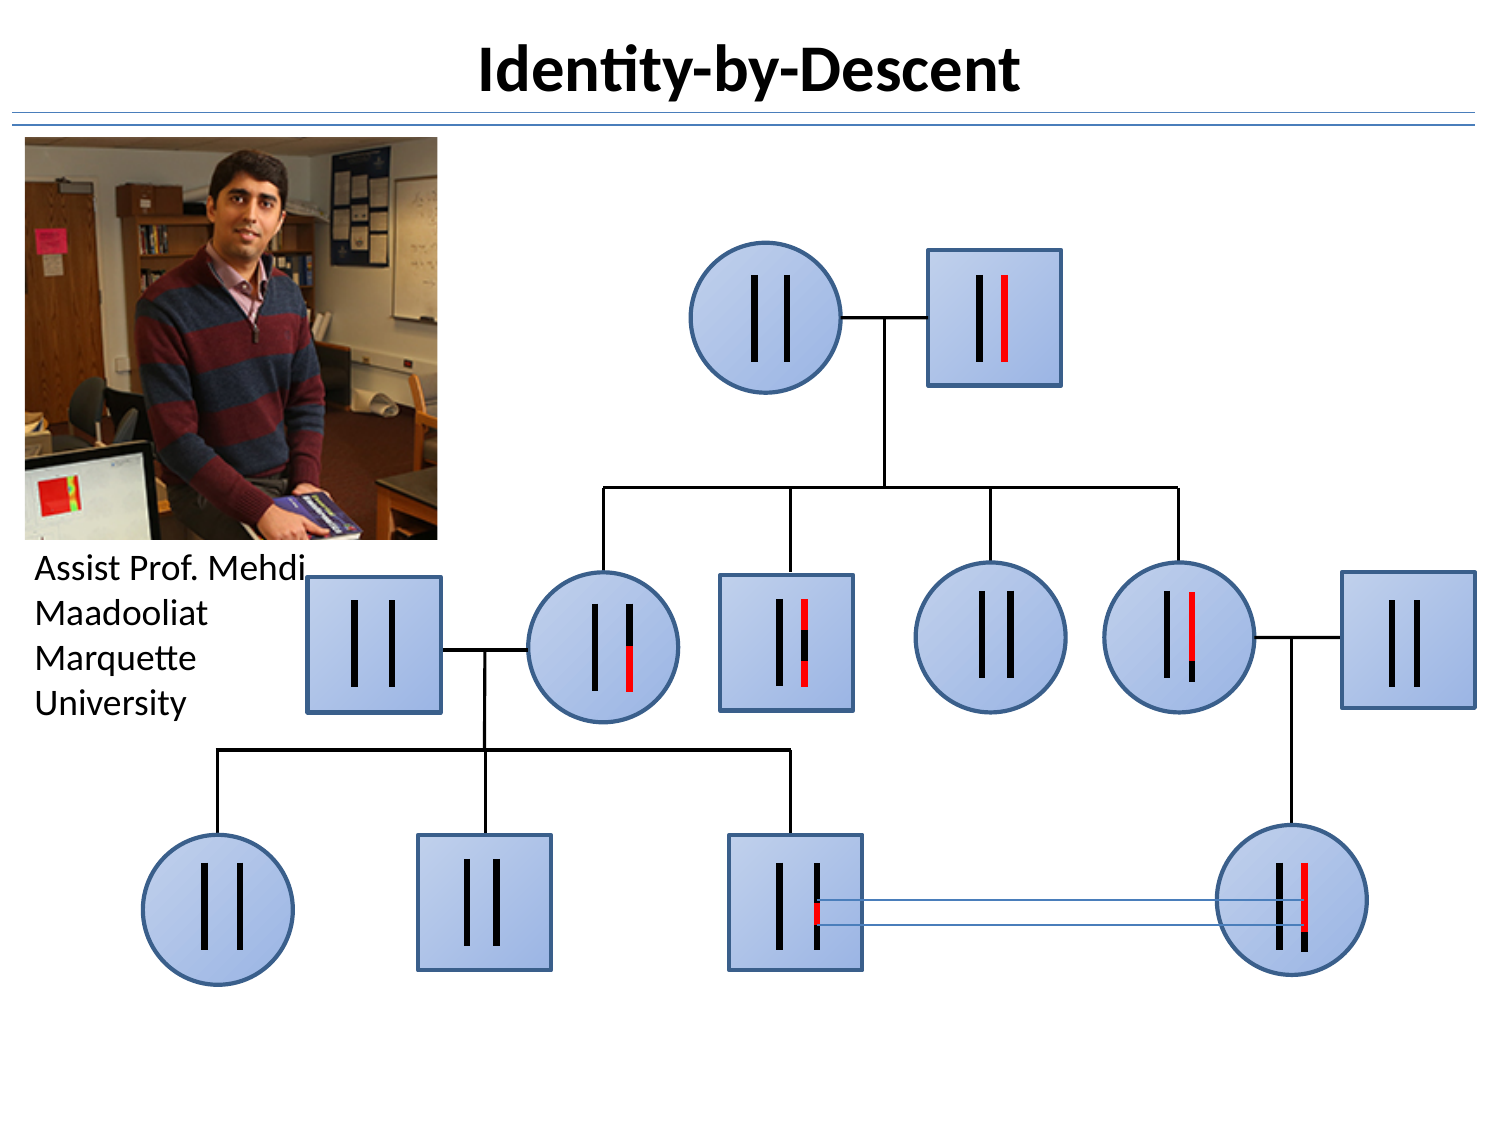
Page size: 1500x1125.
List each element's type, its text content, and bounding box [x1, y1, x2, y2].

text_box [140, 832, 295, 987]
text_box [1102, 560, 1257, 715]
text_box [526, 570, 681, 725]
title Identity-by-Descent [75, 12, 1425, 111]
text_box [727, 833, 864, 972]
text_box [416, 833, 553, 972]
text_box [433, 575, 443, 715]
text_box Assist Prof. Mehdi Maadooliat Marquette University [19, 542, 433, 731]
text_box [913, 560, 1068, 715]
text_box [926, 248, 1063, 388]
text_box [1340, 570, 1477, 710]
text_box [718, 573, 855, 713]
picture [24, 137, 438, 540]
text_box [688, 240, 843, 395]
text_box [1214, 823, 1369, 978]
